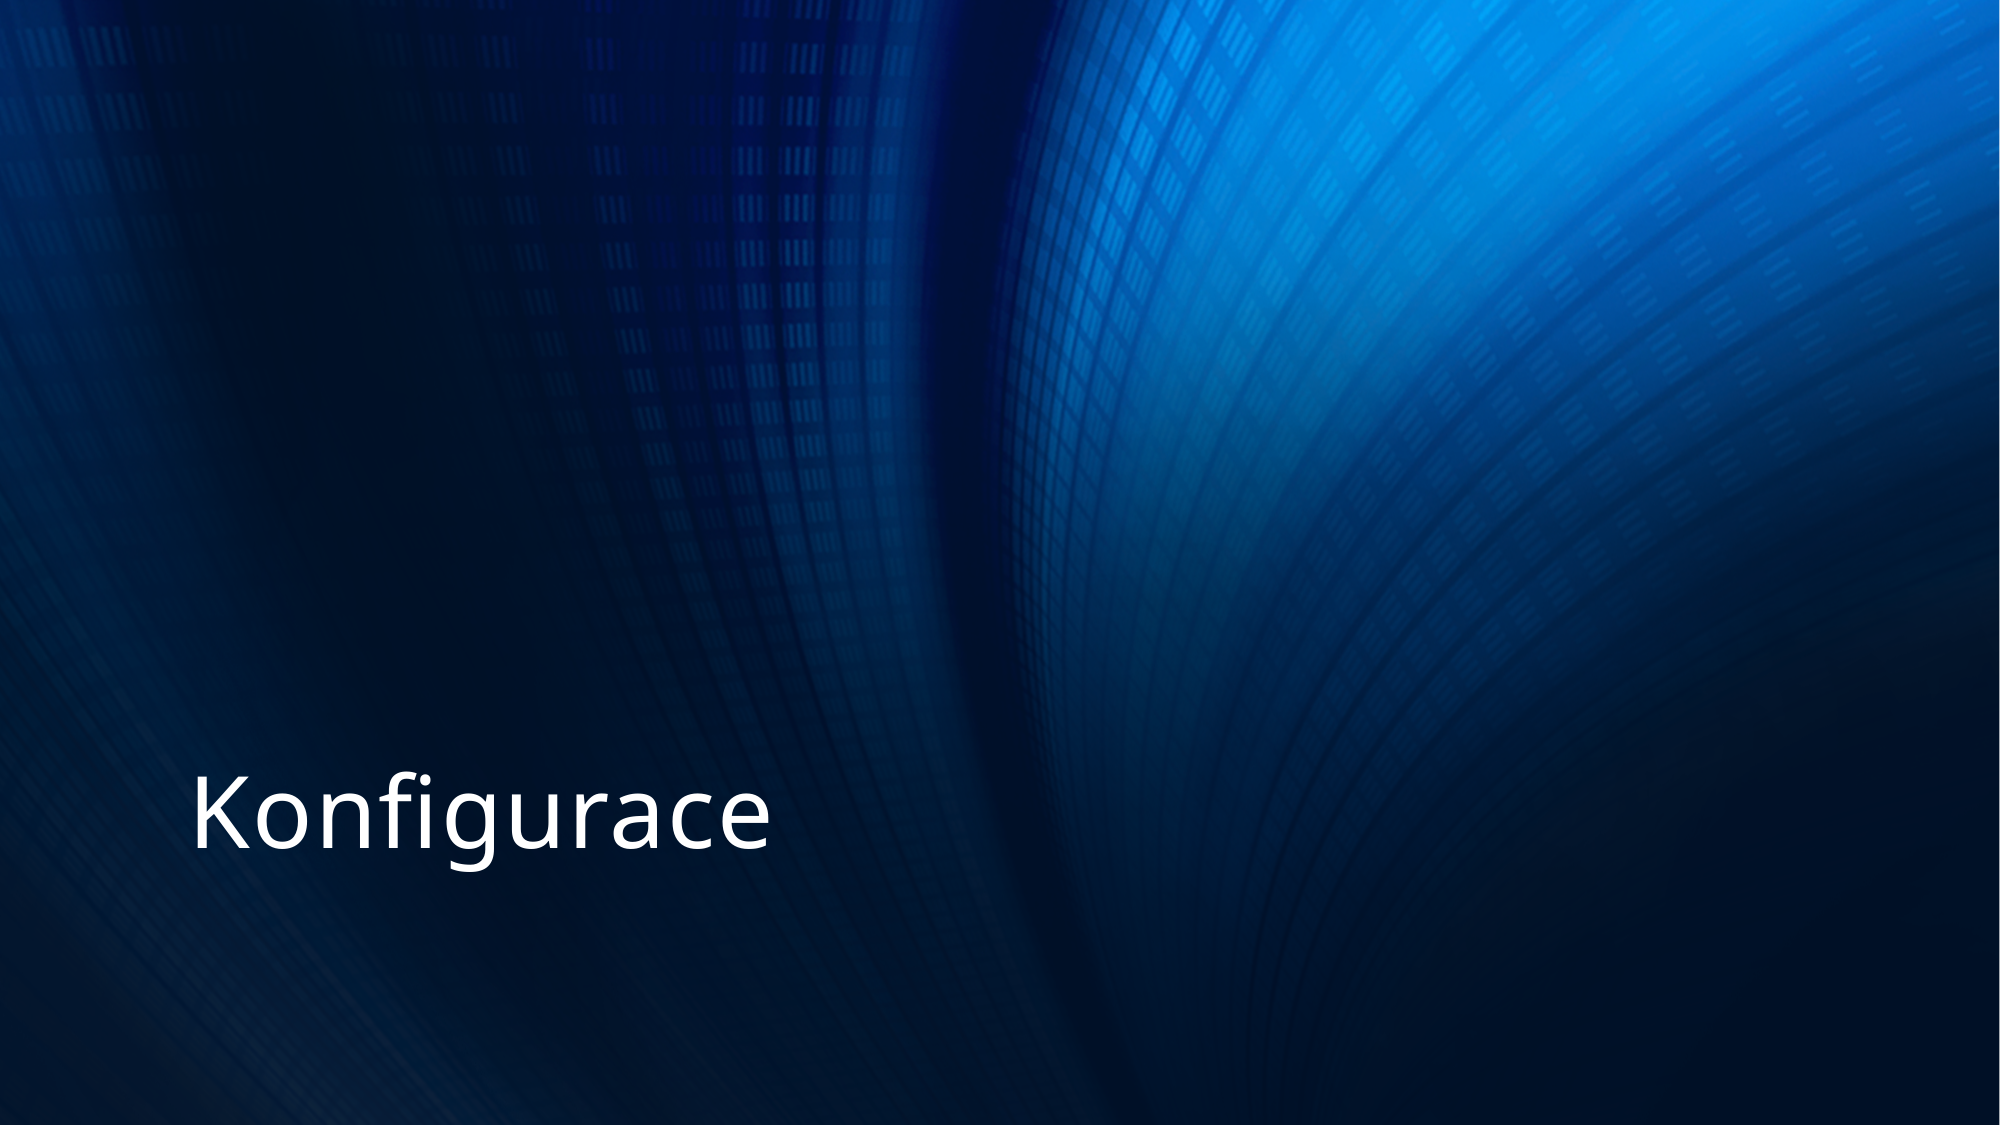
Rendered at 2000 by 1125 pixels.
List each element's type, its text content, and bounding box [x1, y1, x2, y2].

title Konfigurace [173, 412, 1600, 875]
picture [0, 0, 2000, 1125]
